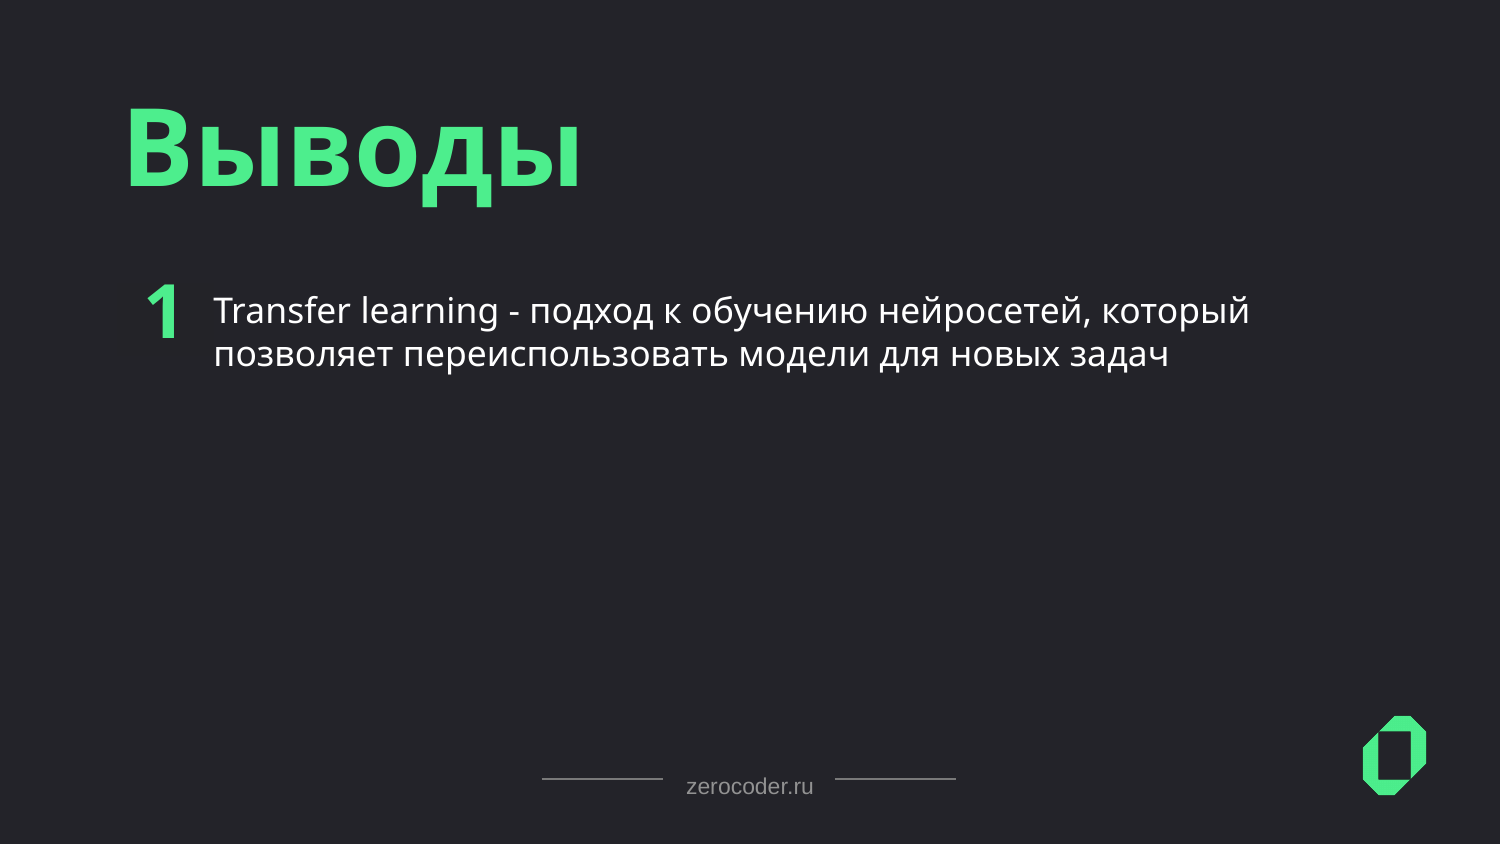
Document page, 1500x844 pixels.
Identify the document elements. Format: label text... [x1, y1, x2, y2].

text_box 1 [117, 283, 214, 356]
picture [1314, 675, 1475, 836]
text_box Transfer learning - подход к обучению нейросетей, который позволяет переиспользовать модели для новых задач [213, 288, 1409, 374]
text_box Выводы [117, 98, 1383, 212]
